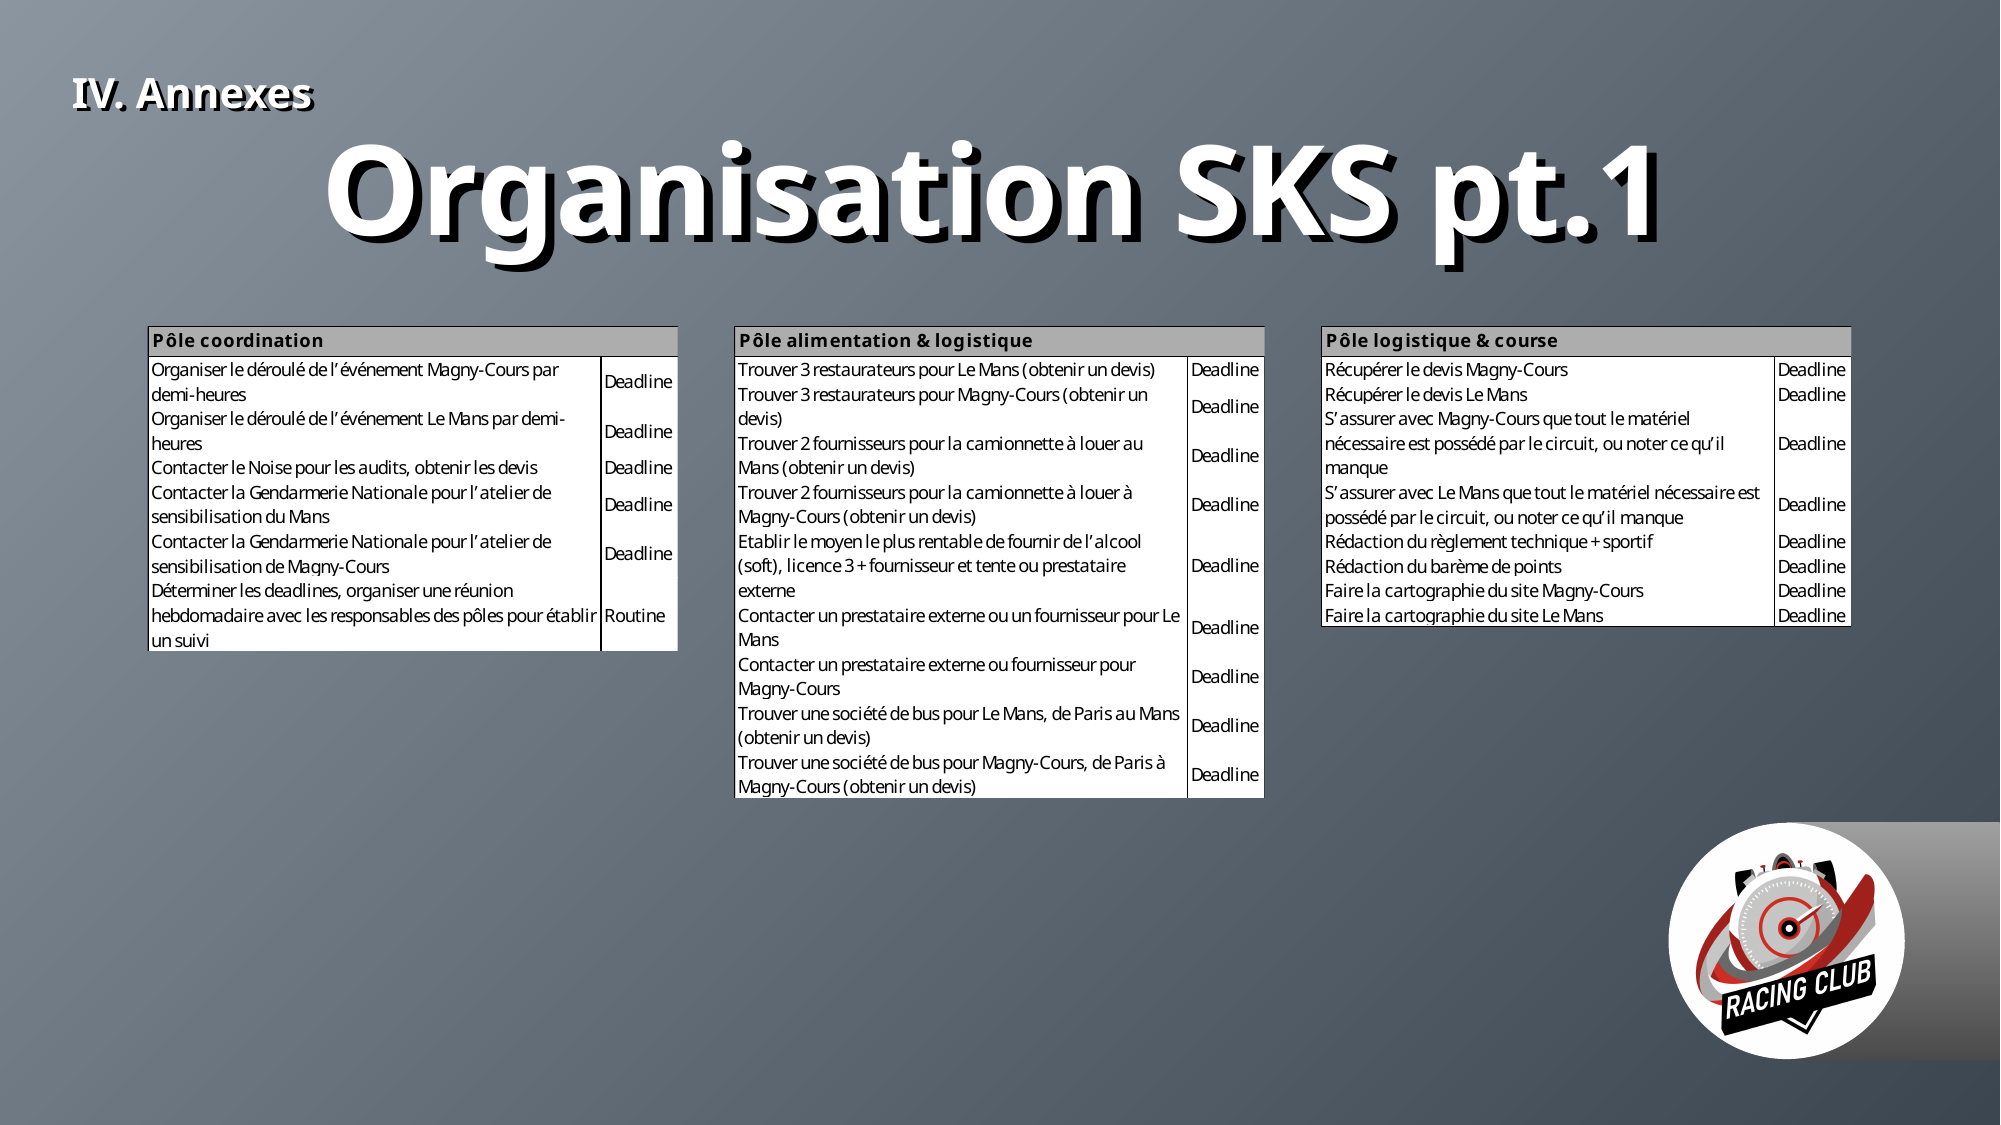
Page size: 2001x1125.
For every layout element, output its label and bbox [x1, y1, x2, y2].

text_box [0, 0, 2000, 1125]
text_box [305, 102, 1695, 278]
text_box [1668, 822, 2000, 1060]
picture [146, 325, 680, 653]
picture [733, 325, 1267, 800]
text_box [58, 58, 330, 129]
picture [1320, 325, 1853, 628]
